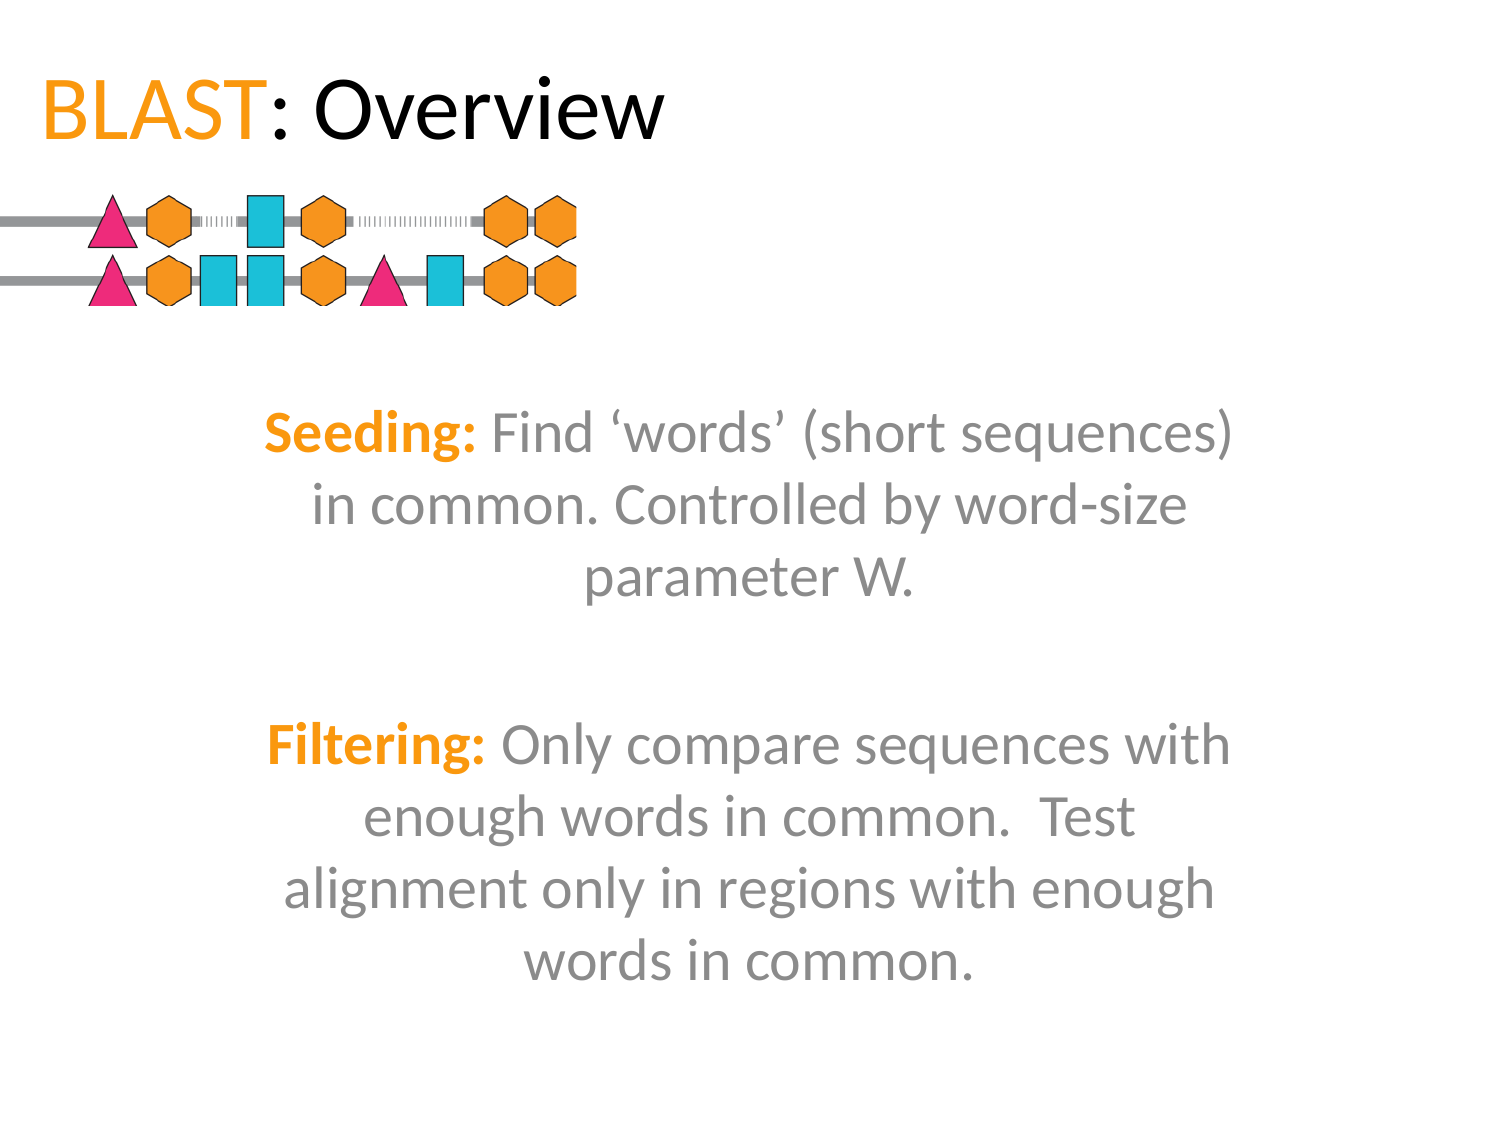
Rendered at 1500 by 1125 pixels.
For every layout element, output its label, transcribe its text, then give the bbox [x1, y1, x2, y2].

title BLAST: Overview [0, 0, 881, 224]
picture [0, 194, 577, 306]
subtitle Seeding: Find ‘words’ (short sequences) in common. Controlled by word-size parameter W. Filtering: Only compare sequences with enough words in common. Test alignment only in regions with enough words in common. [225, 384, 1275, 1007]
